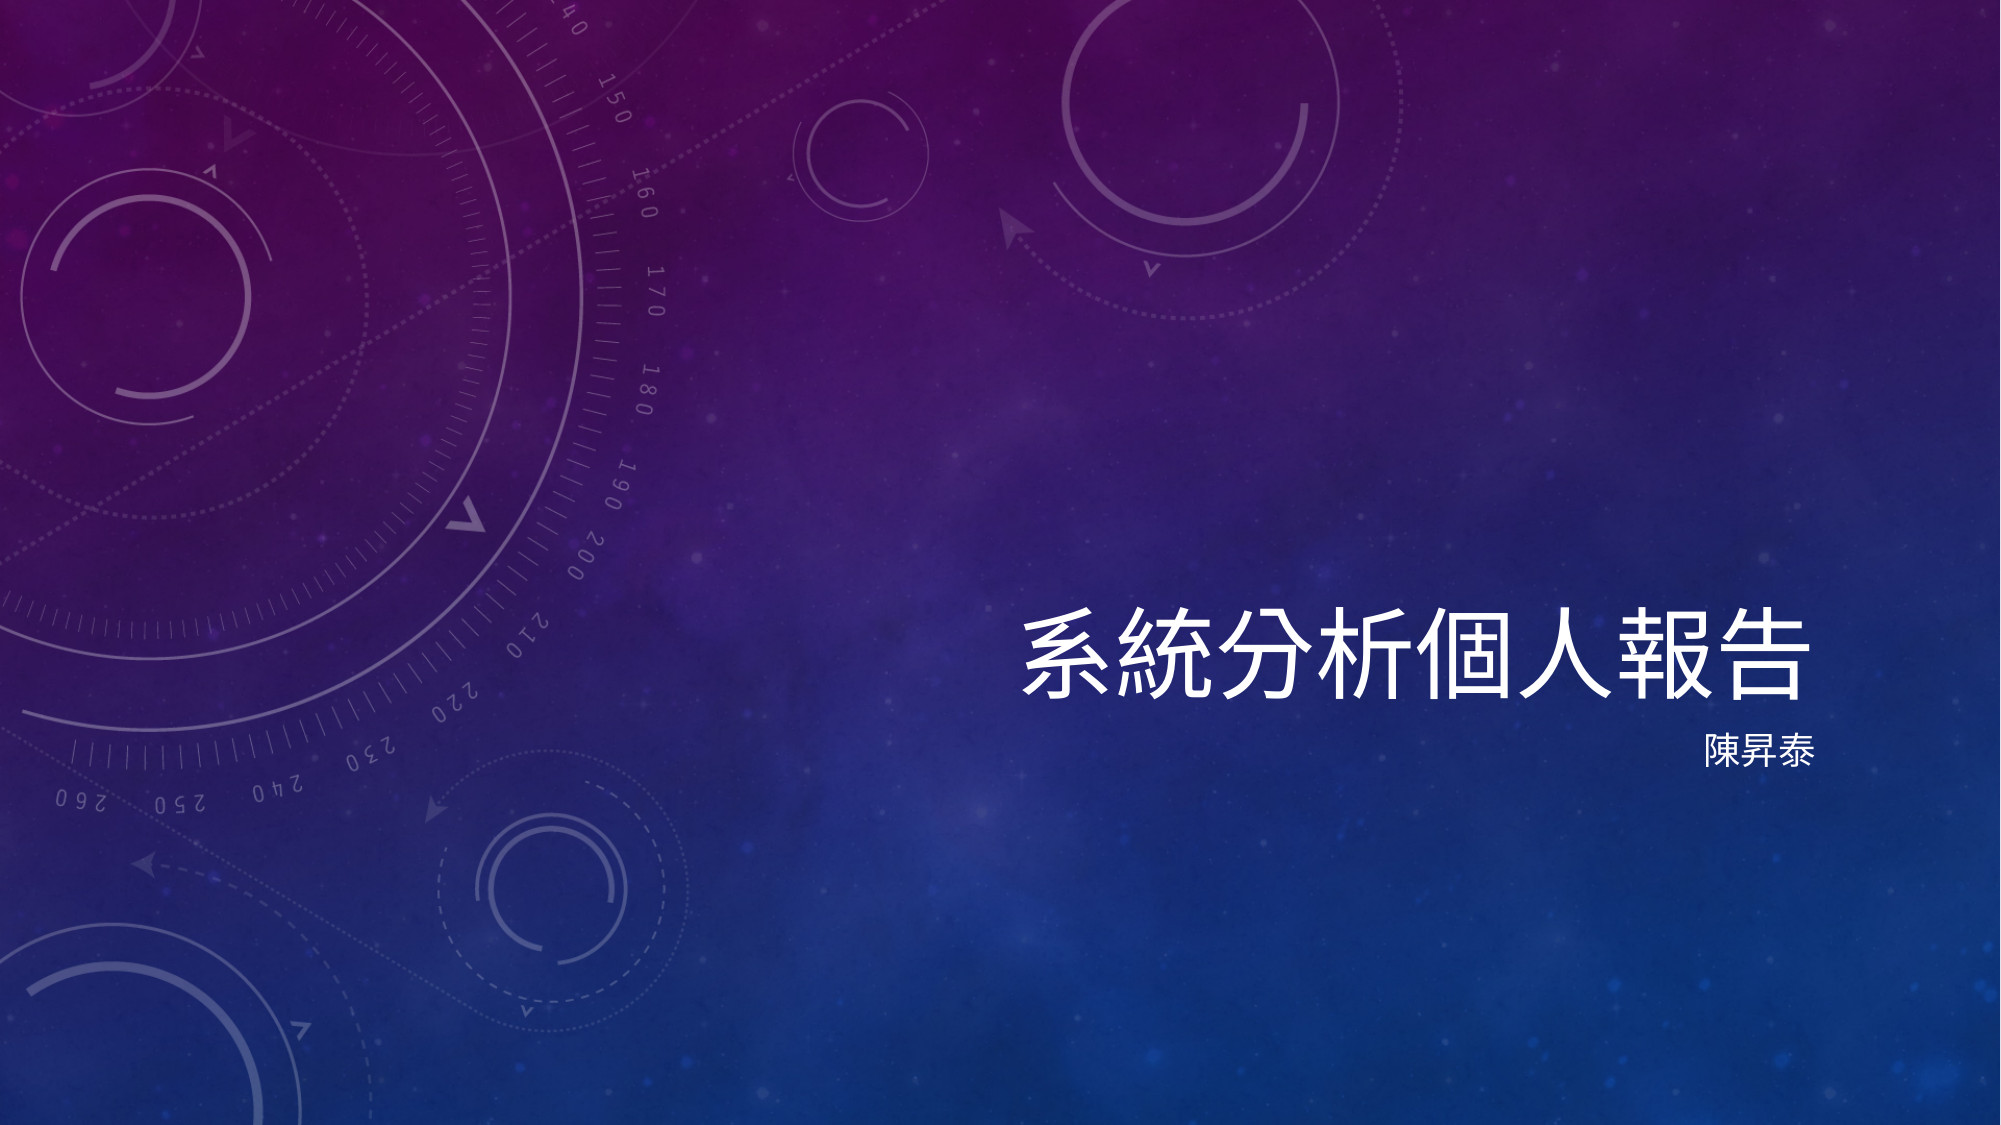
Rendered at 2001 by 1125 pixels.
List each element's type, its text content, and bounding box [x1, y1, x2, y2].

subtitle 陳昇泰 [650, 719, 1831, 950]
picture [0, 0, 2001, 1125]
title 系統分析個人報告 [650, 322, 1831, 719]
